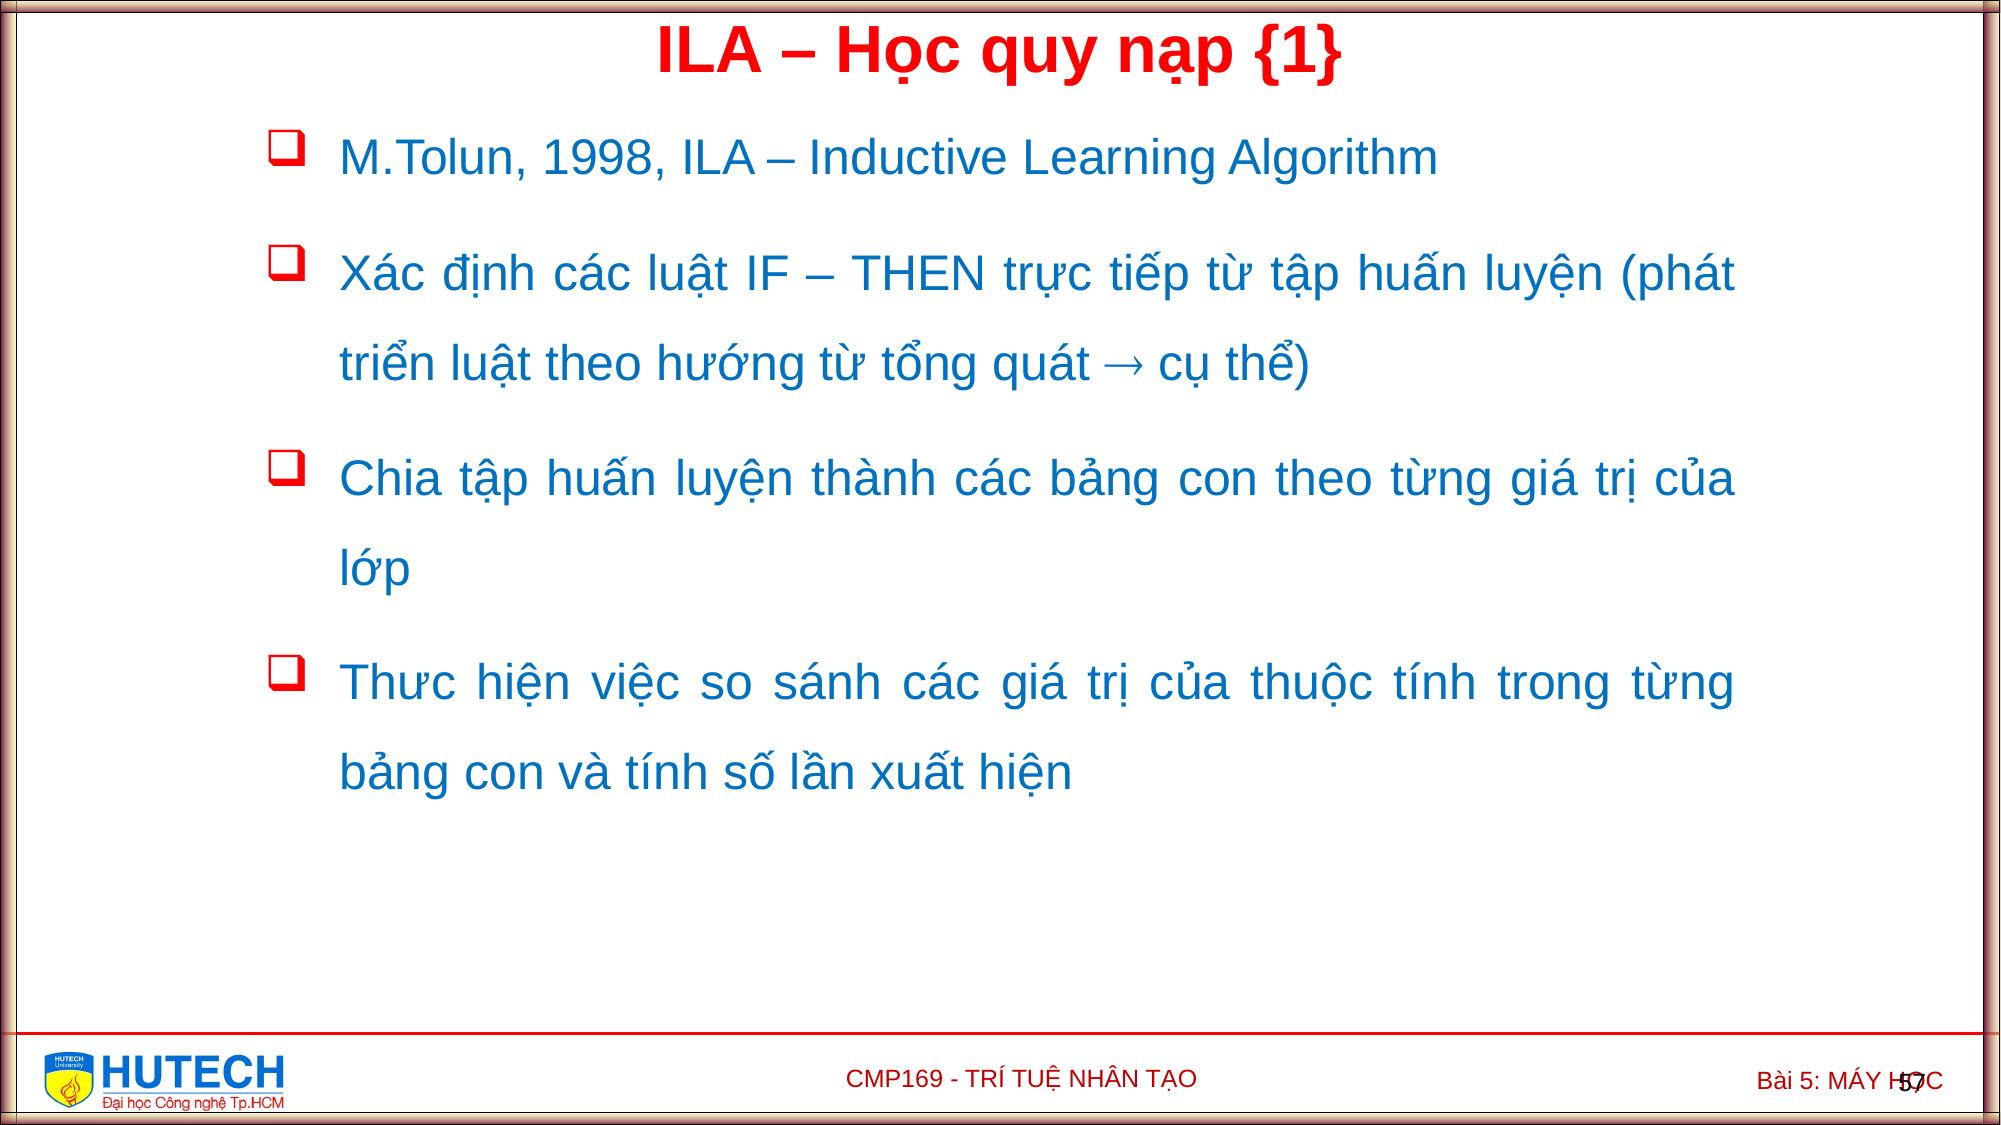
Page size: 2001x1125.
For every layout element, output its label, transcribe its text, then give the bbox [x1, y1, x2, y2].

slide_number 57 [1364, 1051, 1942, 1112]
picture [41, 1048, 288, 1112]
text_box ILA – Học quy nạp {1} [249, 0, 1750, 87]
text_box M.Tolun, 1998, ILA – Inductive Learning Algorithm Xác định các luật IF – THEN trực tiếp từ tập huấn luyện (phát triển luật theo hướng từ tổng quát  cụ thể) Chia tập huấn luyện thành các bảng con theo từng giá trị của lớp Thưc hiện việc so sánh các giá trị của thuộc tính trong từng bảng con và tính số lần xuất hiện [249, 87, 1750, 150]
